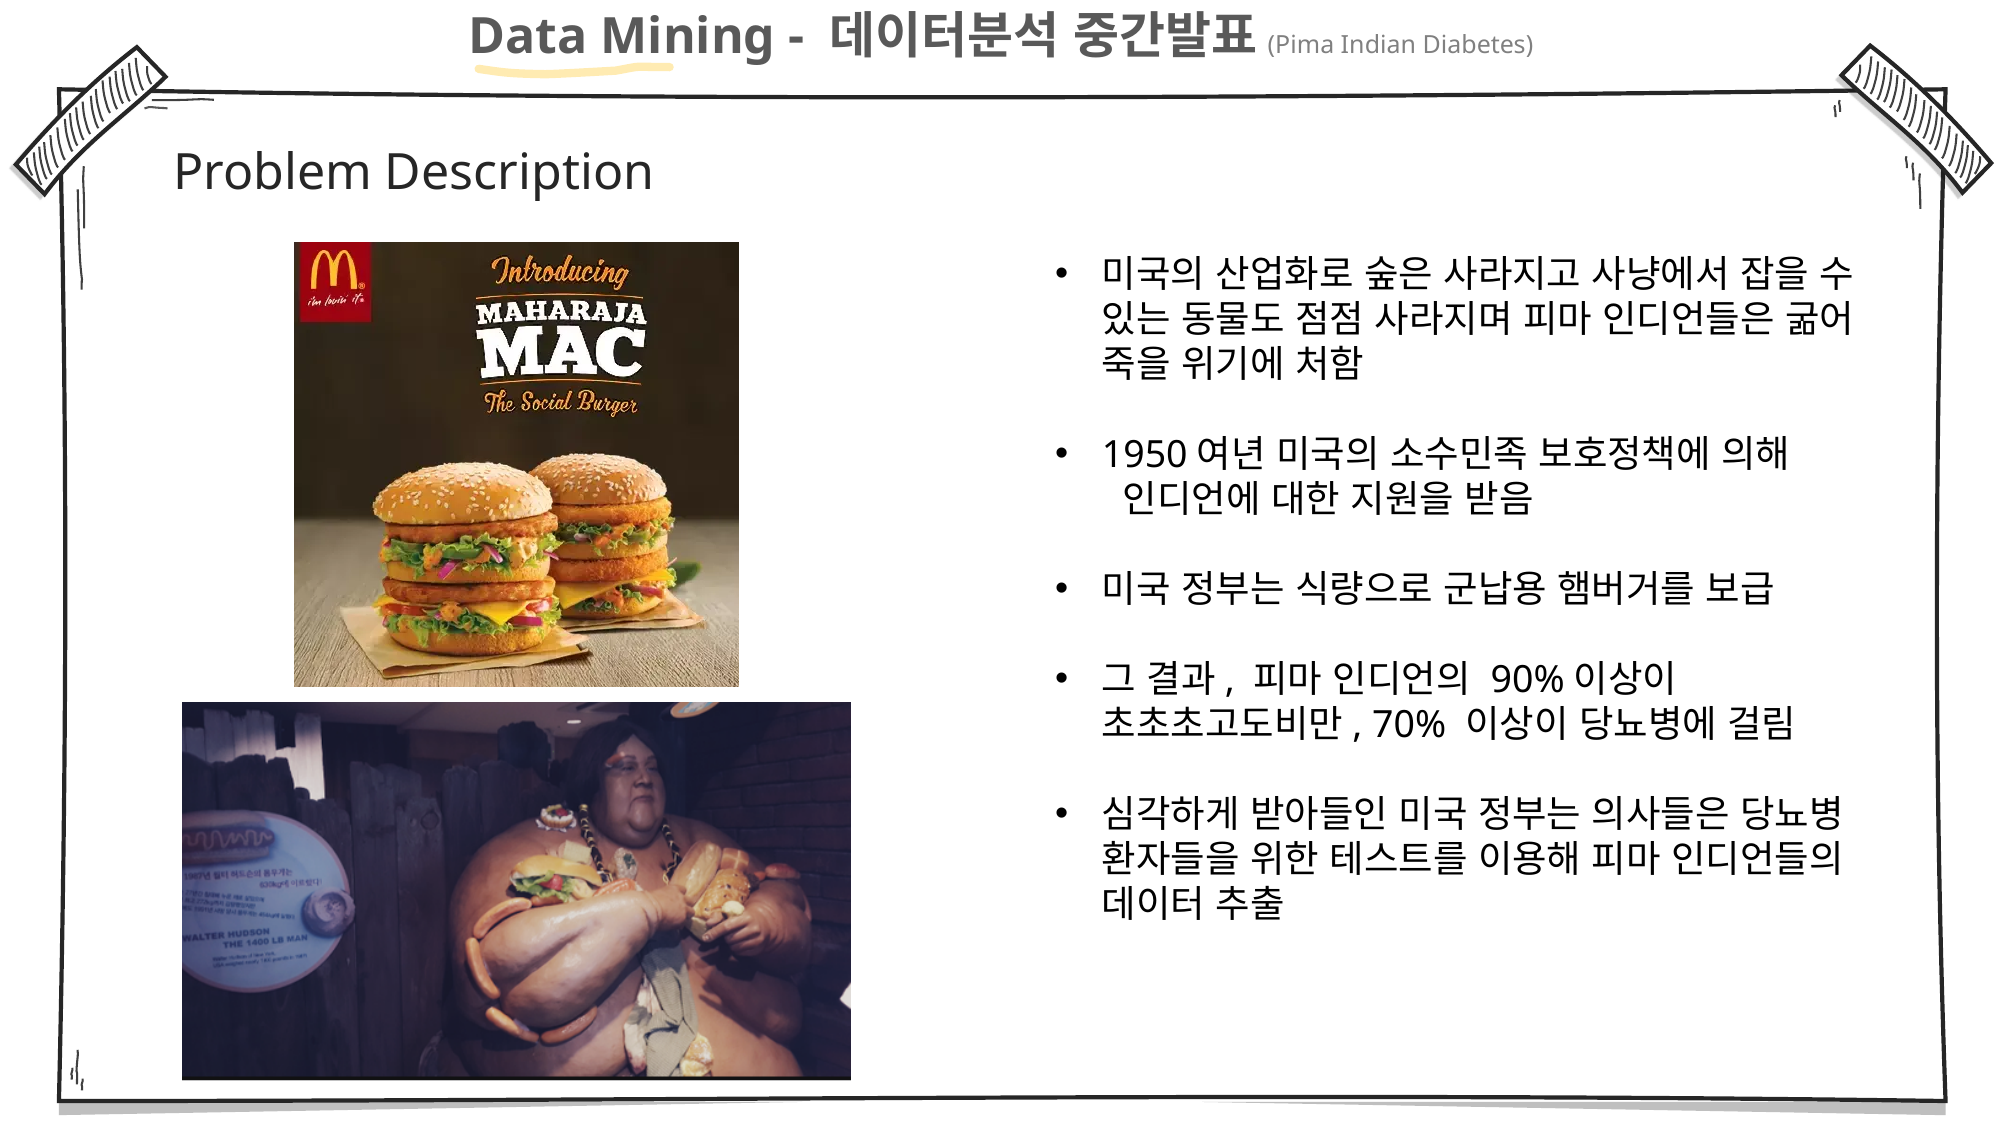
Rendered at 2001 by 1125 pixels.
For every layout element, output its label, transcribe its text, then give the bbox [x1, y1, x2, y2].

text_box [4, 56, 2000, 1116]
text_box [182, 242, 851, 1083]
text_box Data Mining - 데이터분석 중간발표 (Pima Indian Diabetes) [249, 0, 1753, 56]
